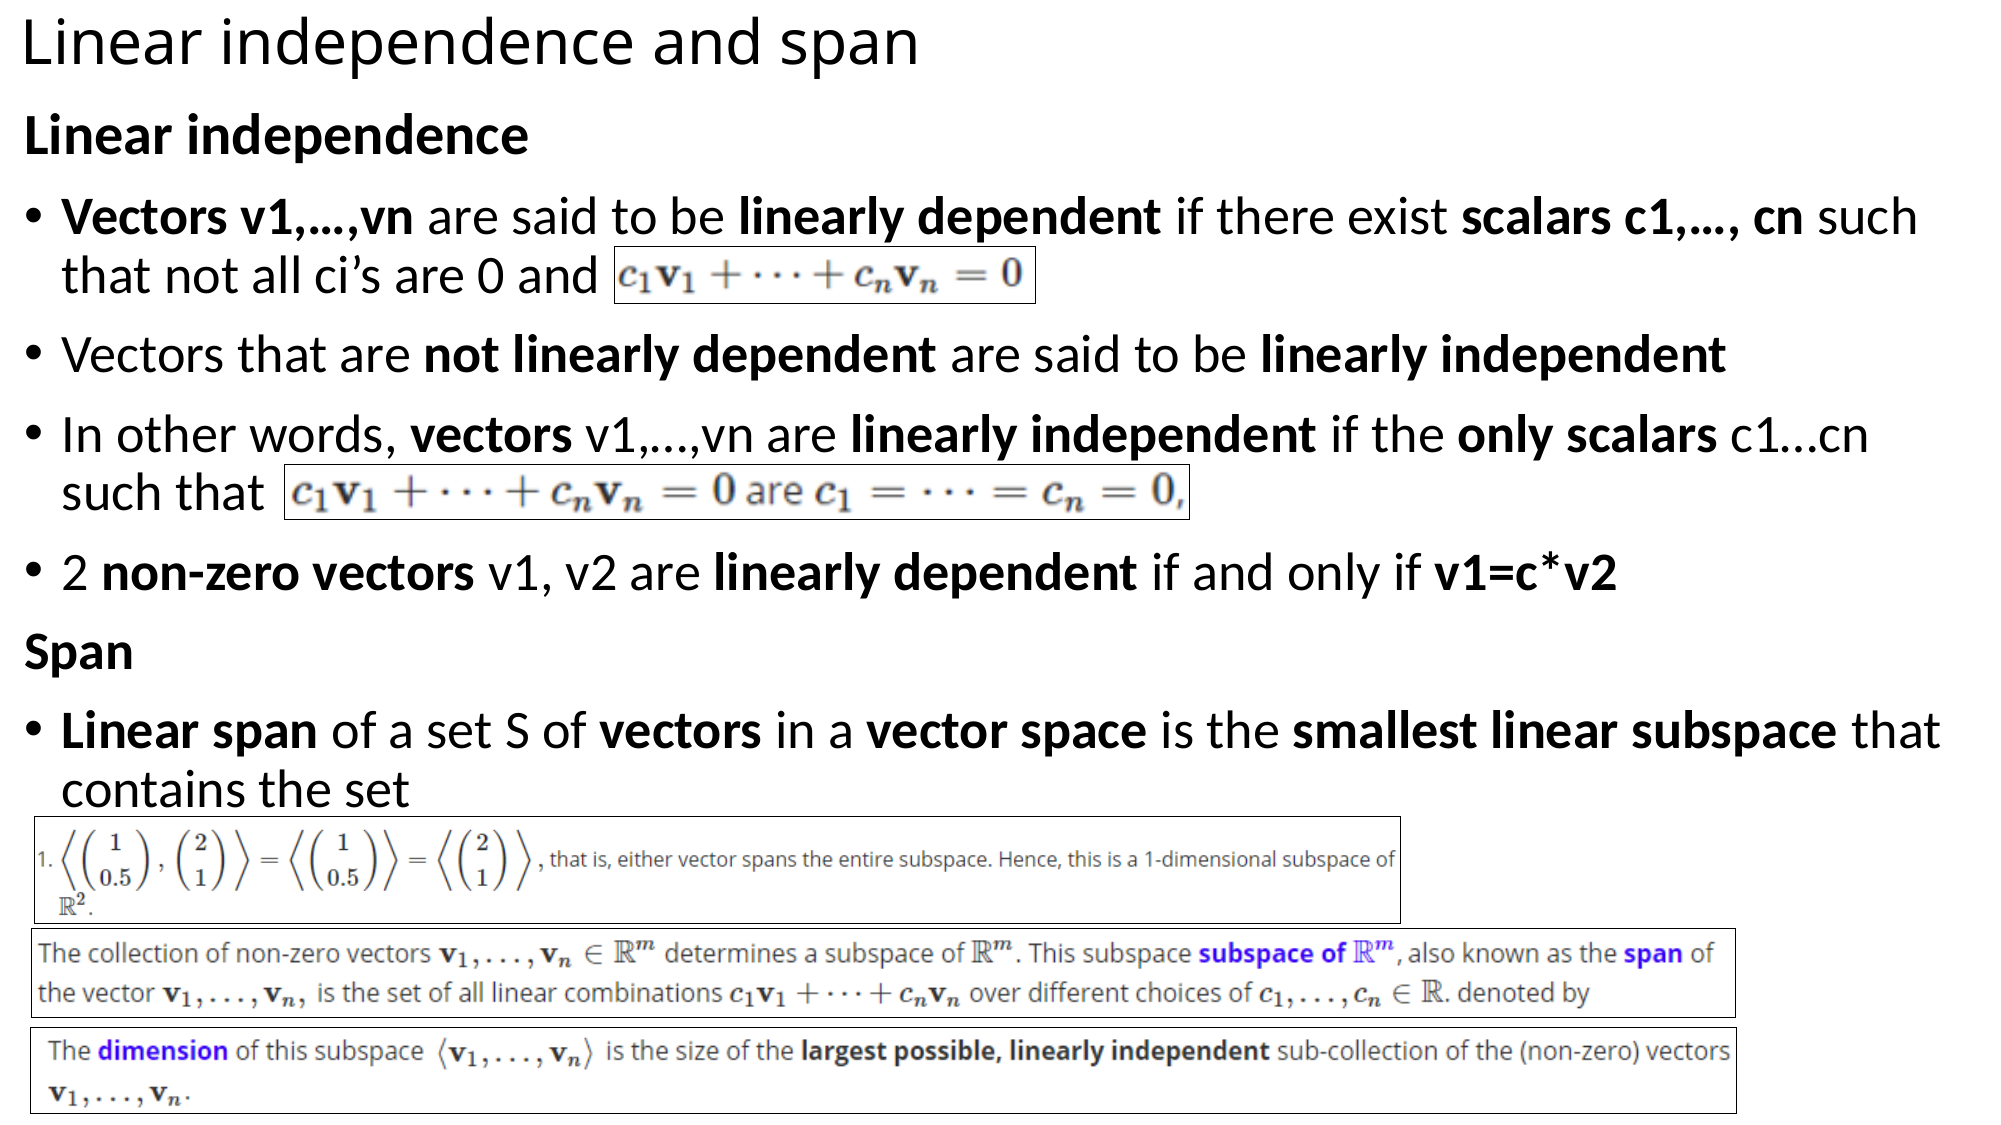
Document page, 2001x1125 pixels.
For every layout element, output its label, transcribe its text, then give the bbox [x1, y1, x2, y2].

picture [614, 246, 1036, 304]
picture [31, 928, 1736, 1018]
picture [284, 464, 1190, 520]
picture [34, 816, 1401, 924]
list Linear independence Vectors v1,…,vn are said to be linearly dependent if there exist scalars c1,…, cn such that not all ci’s are 0 and Vectors that are not linearly dependent are said to be linearly independent In other words, vectors v1,…,vn are linearly independent if the only scalars c1…cn such that 2 non-zero vectors v1, v2 are linearly dependent if and only if v1=c*v2 Span Linear span of a set S of vectors in a vector space is the smallest linear subspace that contains the set [9, 97, 1987, 1112]
title Linear independence and span [5, 2, 1990, 86]
picture [30, 1027, 1737, 1114]
